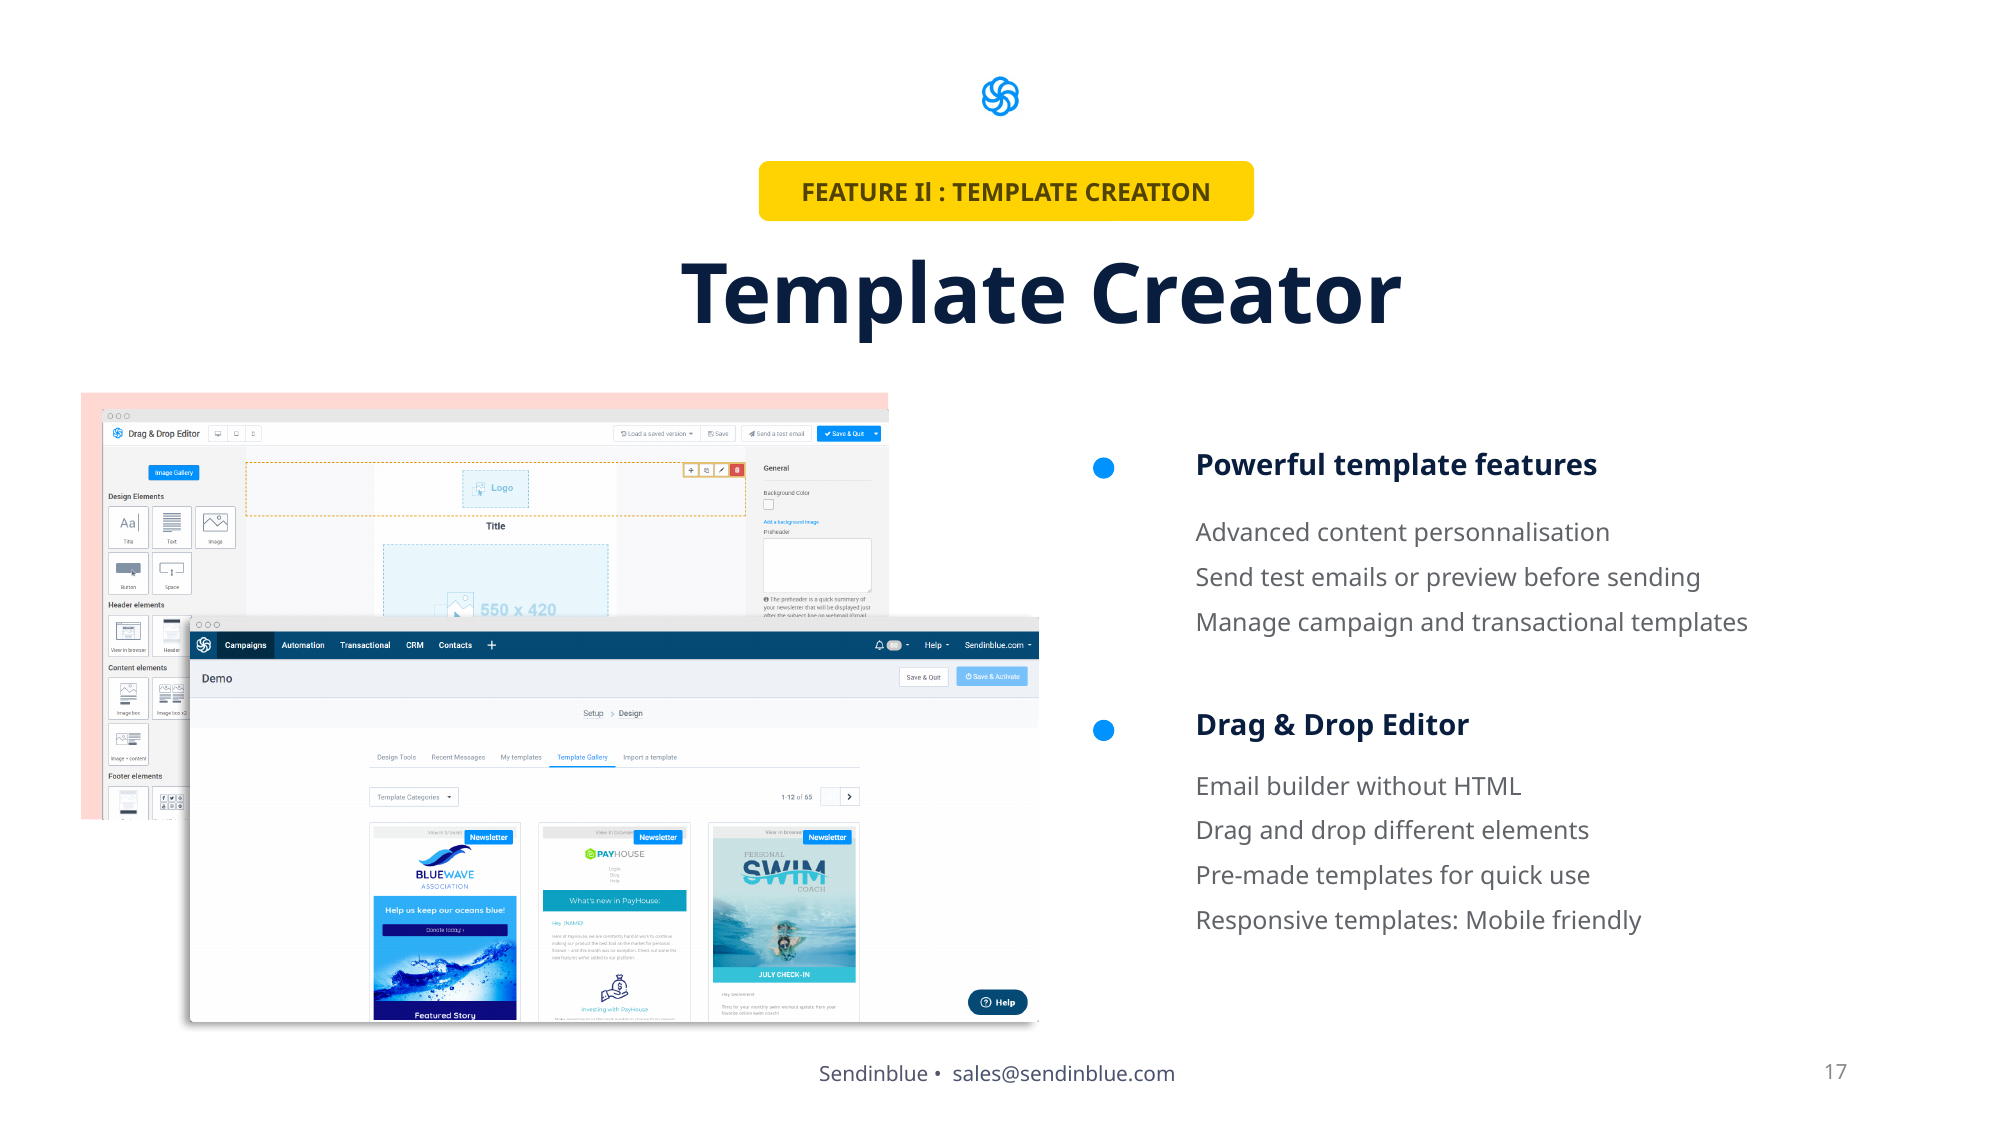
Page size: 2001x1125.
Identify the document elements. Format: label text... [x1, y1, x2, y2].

text_box Email builder without HTML Drag and drop different elements Pre-made templates for quick use Responsive templates: Mobile friendly [1180, 747, 1806, 940]
text_box Drag & Drop Editor [1180, 699, 1587, 747]
text_box FEATURE Il : TEMPLATE CREATION [758, 161, 1255, 222]
text_box Powerful template features [1180, 438, 1737, 490]
text_box Template Creator [665, 226, 1521, 368]
picture [981, 75, 1023, 118]
footer Sendinblue • sales@sendinblue.com [523, 1042, 1412, 1103]
picture [102, 409, 1039, 1022]
text_box [81, 392, 889, 820]
text_box Advanced content personnalisation Send test emails or preview before sending Manage campaign and transactional templates [1180, 494, 1890, 641]
text_box [1093, 719, 1115, 742]
text_box [1093, 457, 1115, 479]
slide_number 17 [1412, 1042, 1863, 1103]
